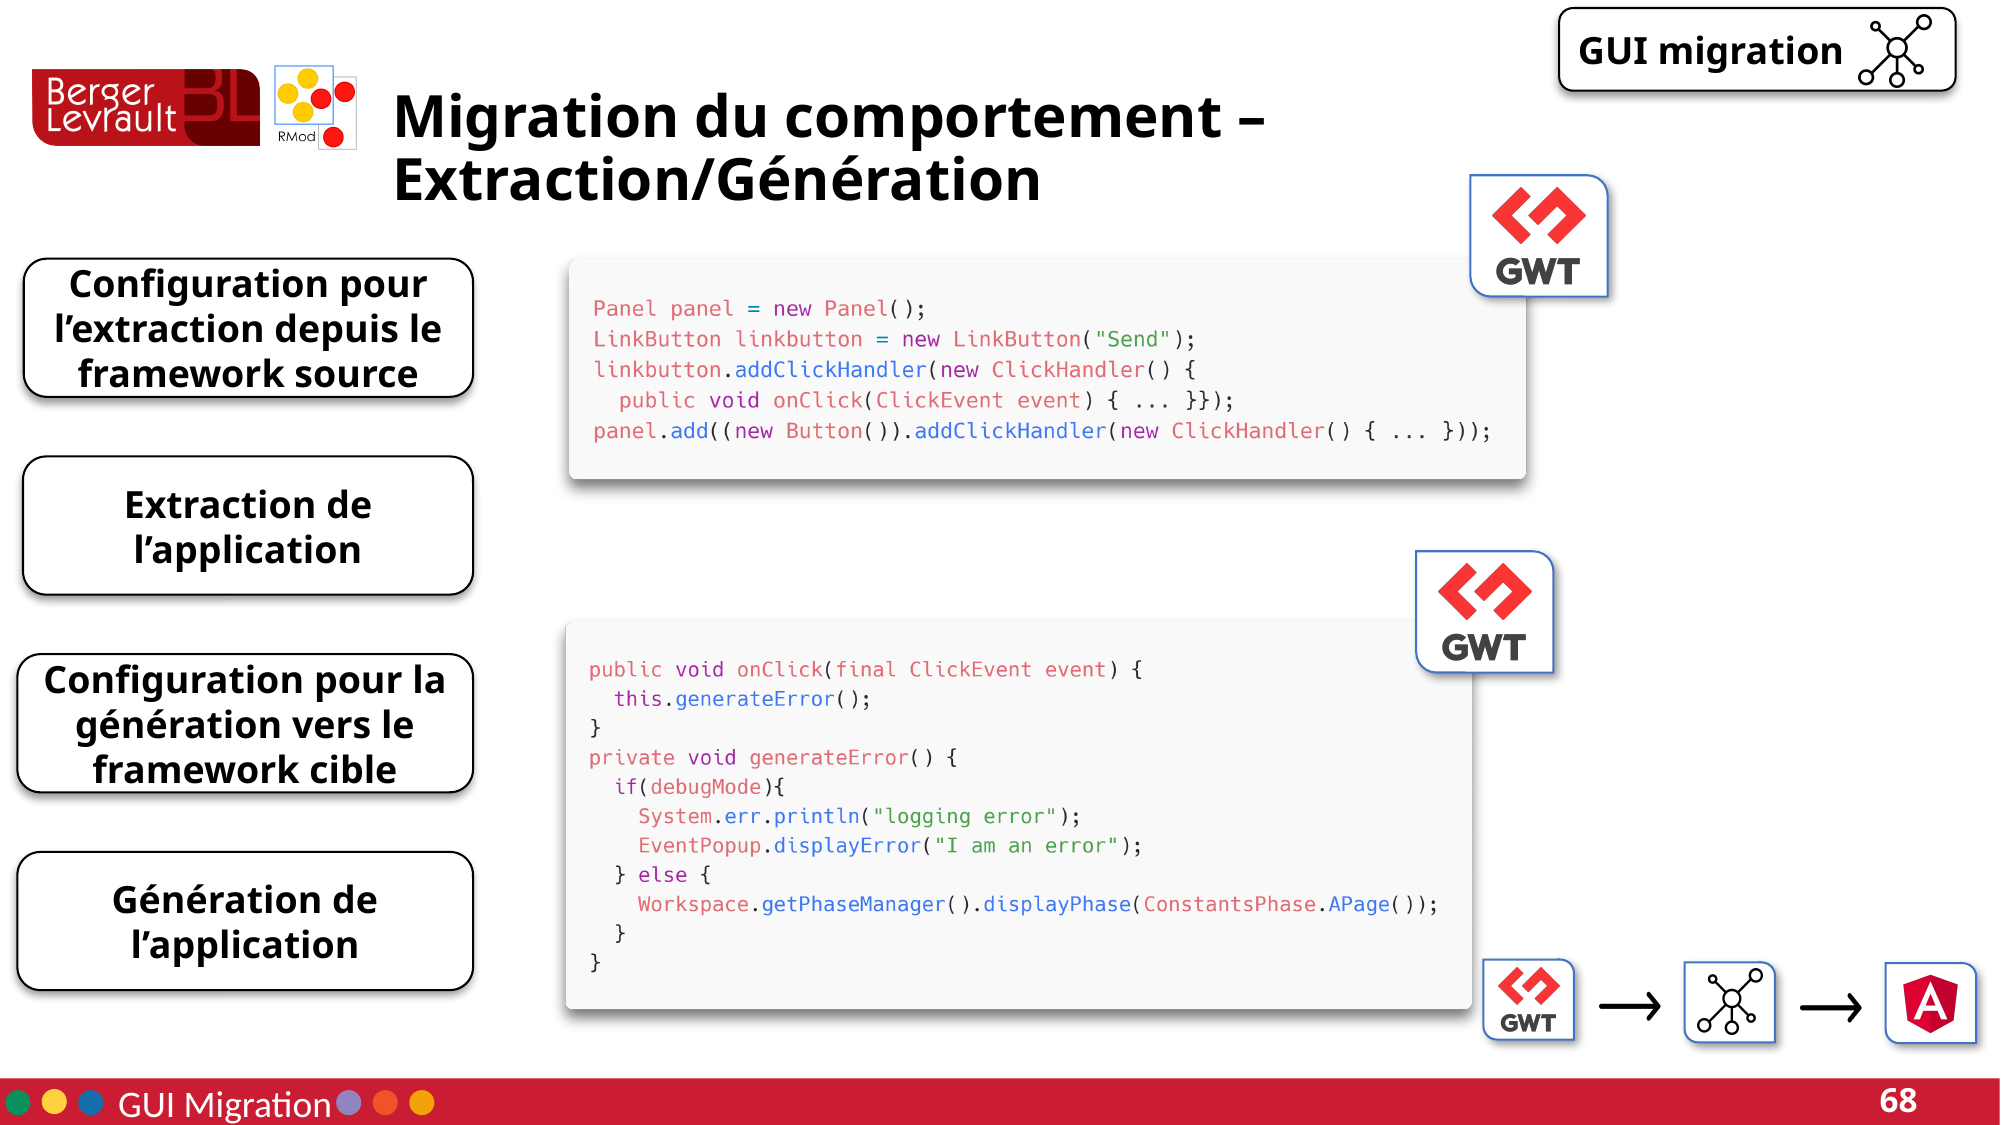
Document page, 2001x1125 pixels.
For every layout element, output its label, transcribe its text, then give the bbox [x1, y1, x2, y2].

text_box [41, 1088, 67, 1115]
picture [32, 69, 260, 146]
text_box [1885, 963, 1977, 1044]
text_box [1416, 551, 1554, 673]
picture [529, 233, 1566, 505]
text_box [408, 1089, 436, 1117]
picture [1588, 966, 1671, 1047]
picture [527, 597, 1510, 1034]
picture [1789, 967, 1872, 1049]
text_box Configuration pour l’extraction depuis le framework source [22, 257, 475, 398]
text_box [77, 1089, 103, 1117]
text_box GUI Migration [103, 1072, 398, 1125]
picture [268, 60, 363, 155]
slide_number 68 [1832, 1078, 1965, 1125]
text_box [1559, 7, 1956, 91]
text_box [4, 1089, 32, 1117]
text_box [1470, 175, 1608, 297]
text_box Génération de l’application [16, 850, 475, 992]
text_box Configuration pour la génération vers le framework cible [16, 653, 475, 794]
text_box Extraction de l’application [21, 455, 475, 596]
title Migration du comportement – Extraction/Génération [377, 79, 1906, 183]
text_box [1483, 959, 1574, 1040]
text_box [1684, 962, 1776, 1043]
